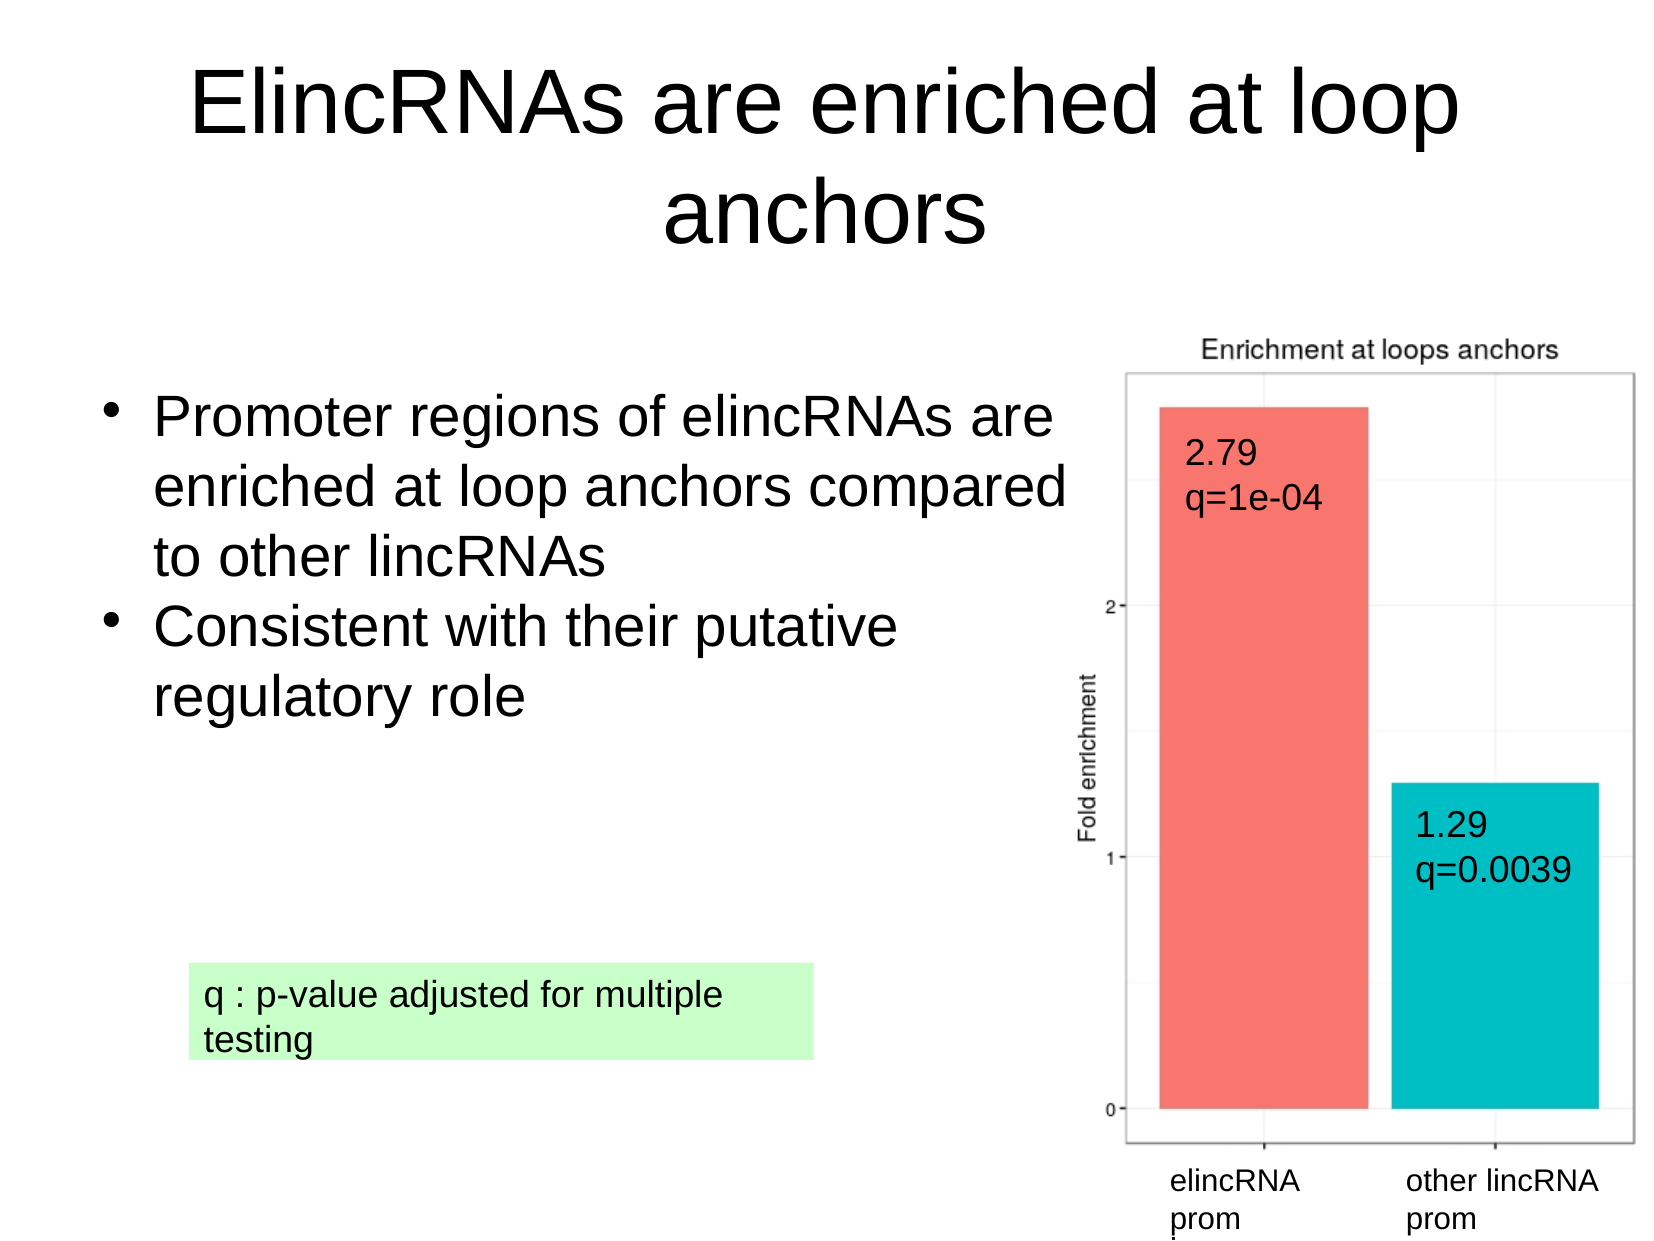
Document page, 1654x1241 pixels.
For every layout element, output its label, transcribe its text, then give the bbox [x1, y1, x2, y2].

text_box Promoter regions of elincRNAs are enriched at loop anchors compared to other lincRNAs Consistent with their putative regulatory role [82, 378, 1057, 1097]
picture [1062, 327, 1647, 1232]
text_box q : p-value adjusted for multiple testing [188, 962, 814, 1060]
text_box ElincRNAs are enriched at loop anchors [82, 49, 1570, 255]
